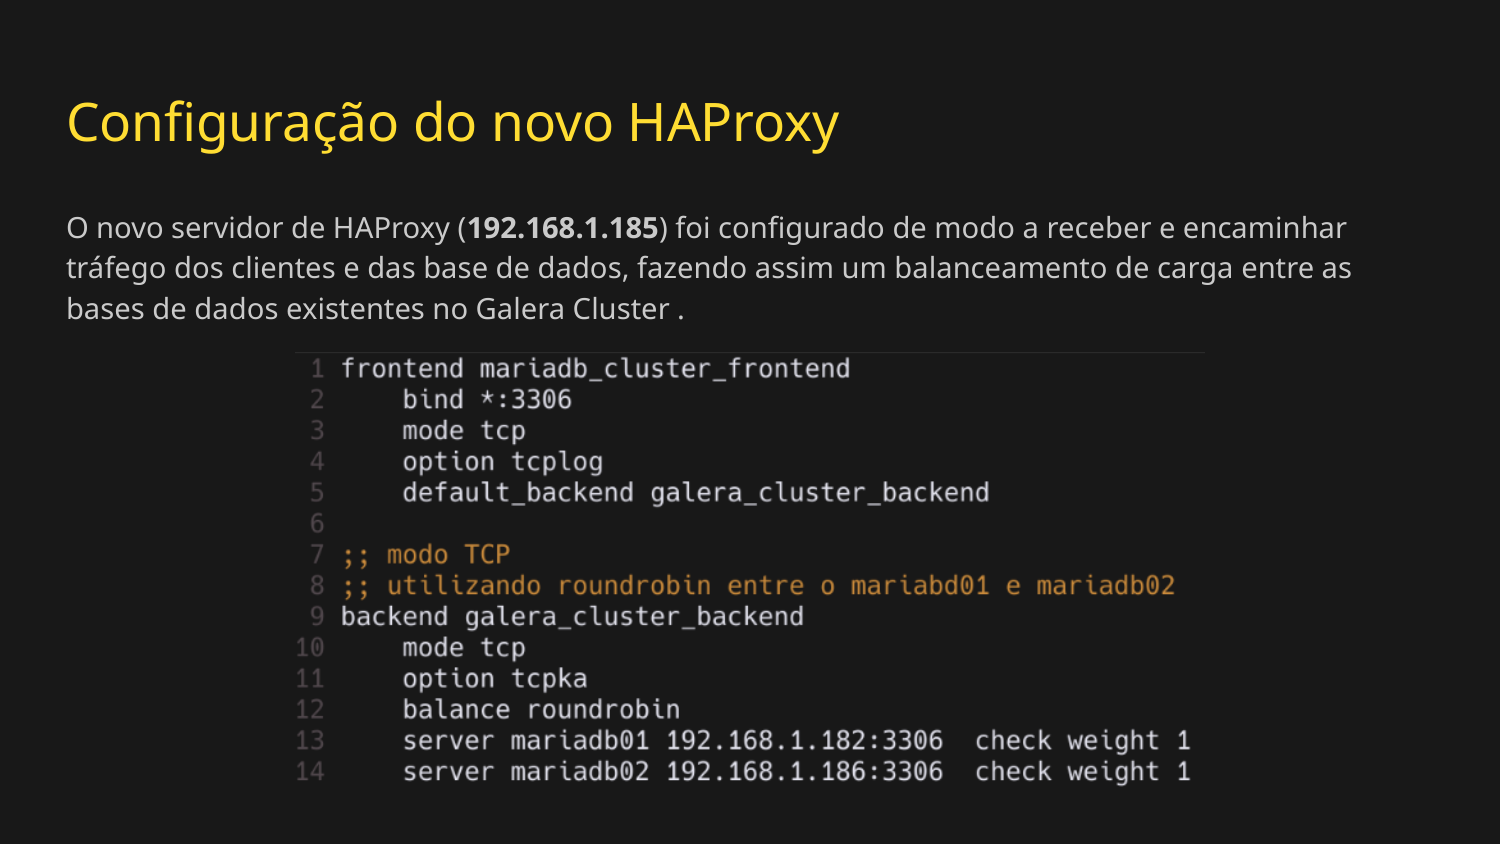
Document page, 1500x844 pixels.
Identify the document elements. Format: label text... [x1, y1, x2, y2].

title Configuração do novo HAProxy [51, 72, 1449, 167]
list O novo servidor de HAProxy (192.168.1.185) foi configurado de modo a receber e encaminhar tráfego dos clientes e das base de dados, fazendo assim um balanceamento de carga entre as bases de dados existentes no Galera Cluster . [51, 189, 1449, 750]
picture [295, 352, 1205, 788]
